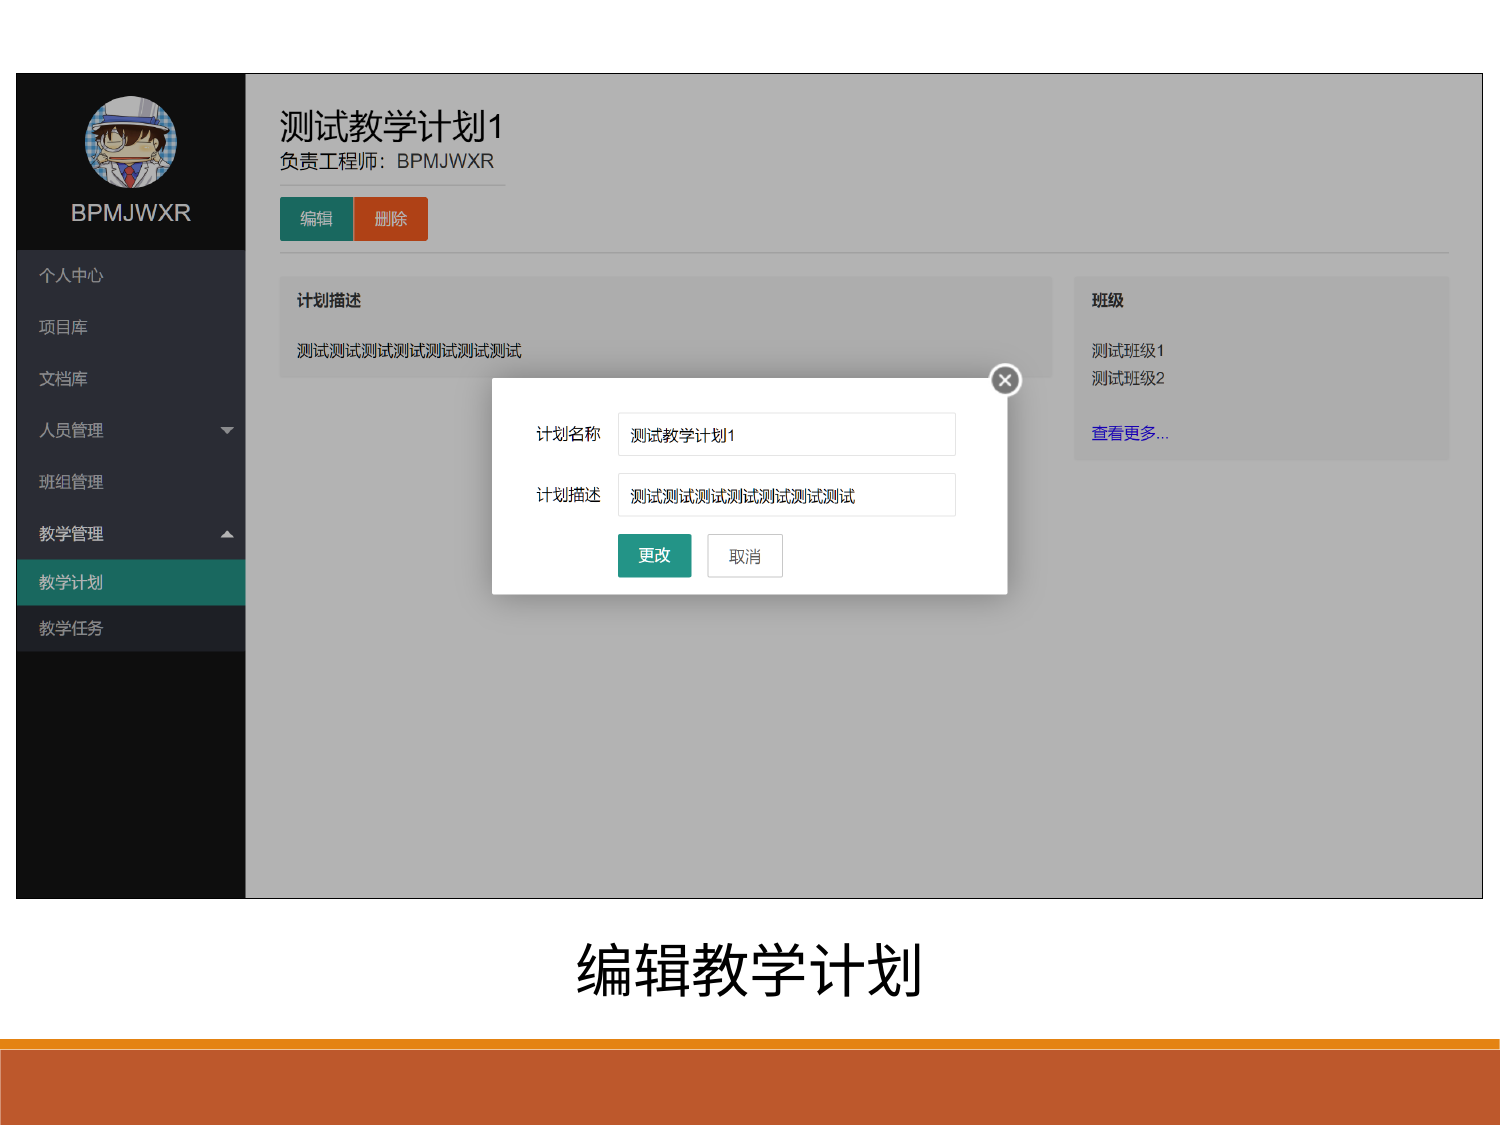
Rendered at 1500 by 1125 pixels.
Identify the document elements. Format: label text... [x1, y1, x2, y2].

text_box 编辑教学计划 [560, 926, 940, 1012]
picture [16, 73, 1484, 899]
